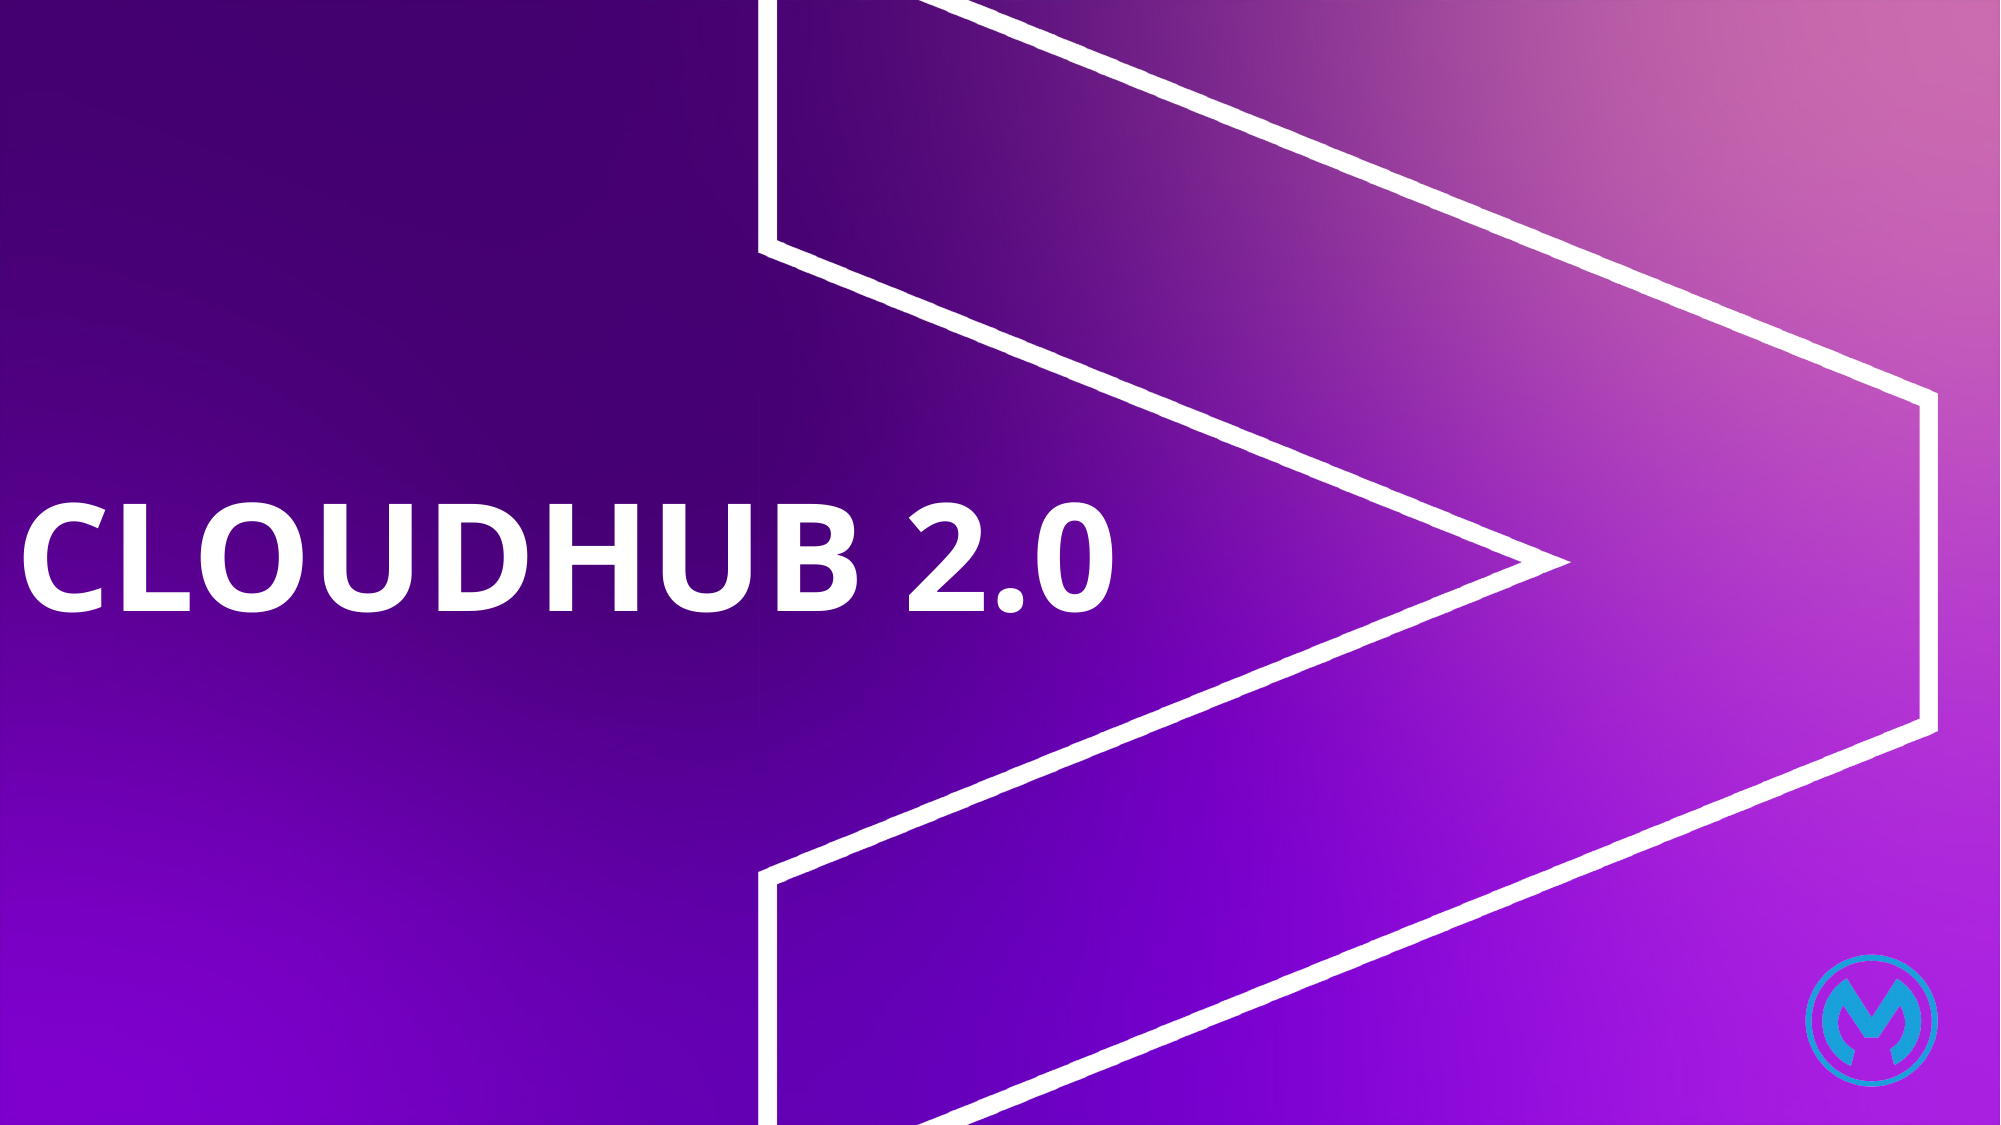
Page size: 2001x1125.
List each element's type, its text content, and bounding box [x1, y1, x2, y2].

picture [0, 0, 2000, 1125]
text_box CLOUDHUB 2.0 [0, 435, 1353, 690]
